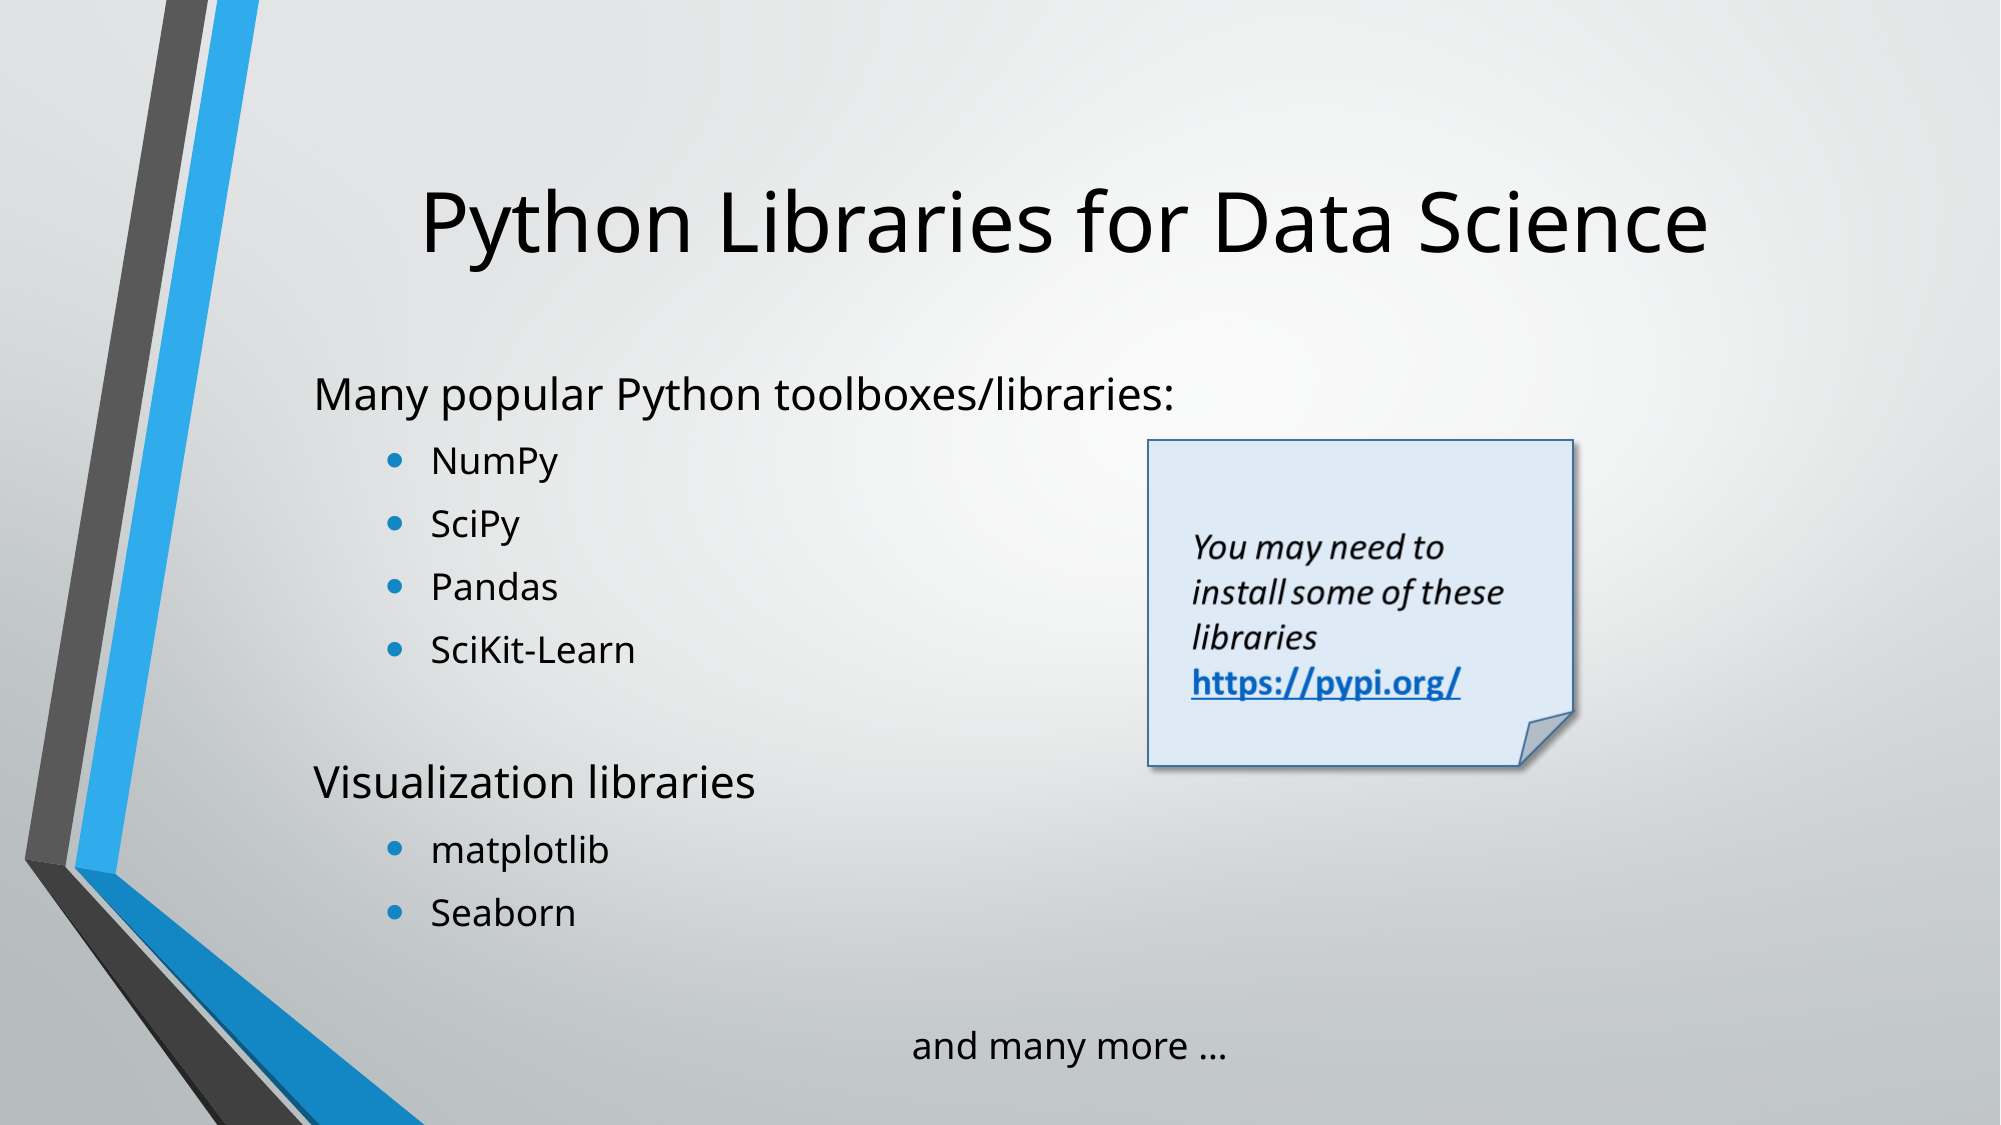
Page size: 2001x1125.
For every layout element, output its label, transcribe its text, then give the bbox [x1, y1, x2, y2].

picture [1143, 435, 1590, 780]
title Python Libraries for Data Science [243, 112, 1887, 327]
list Many popular Python toolboxes/libraries: NumPy SciPy Pandas SciKit-Learn Visualization libraries matplotlib Seaborn and many more … [298, 358, 1887, 1079]
